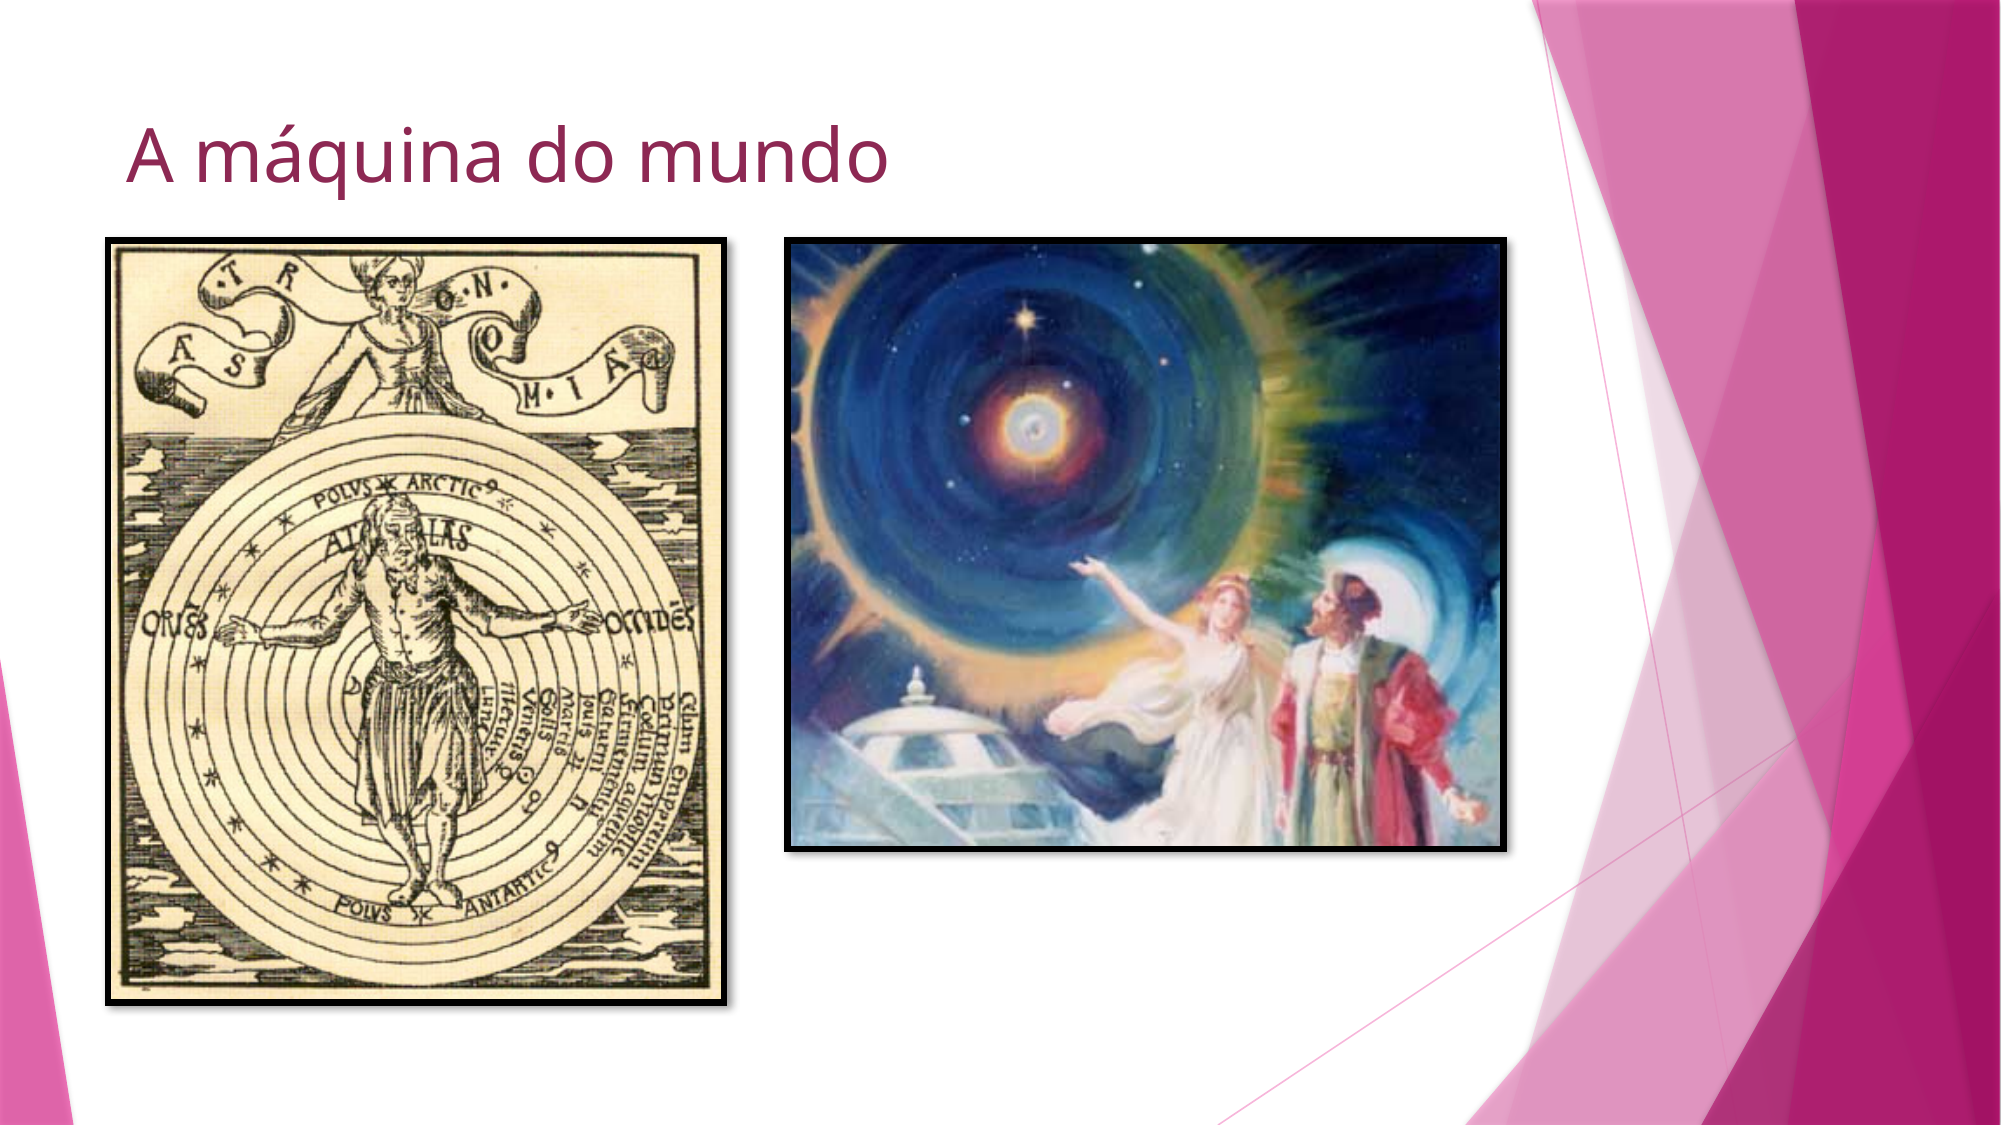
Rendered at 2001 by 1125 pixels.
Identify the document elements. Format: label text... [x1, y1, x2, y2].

title A máquina do mundo [111, 99, 1522, 227]
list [110, 243, 722, 1000]
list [790, 243, 1501, 847]
